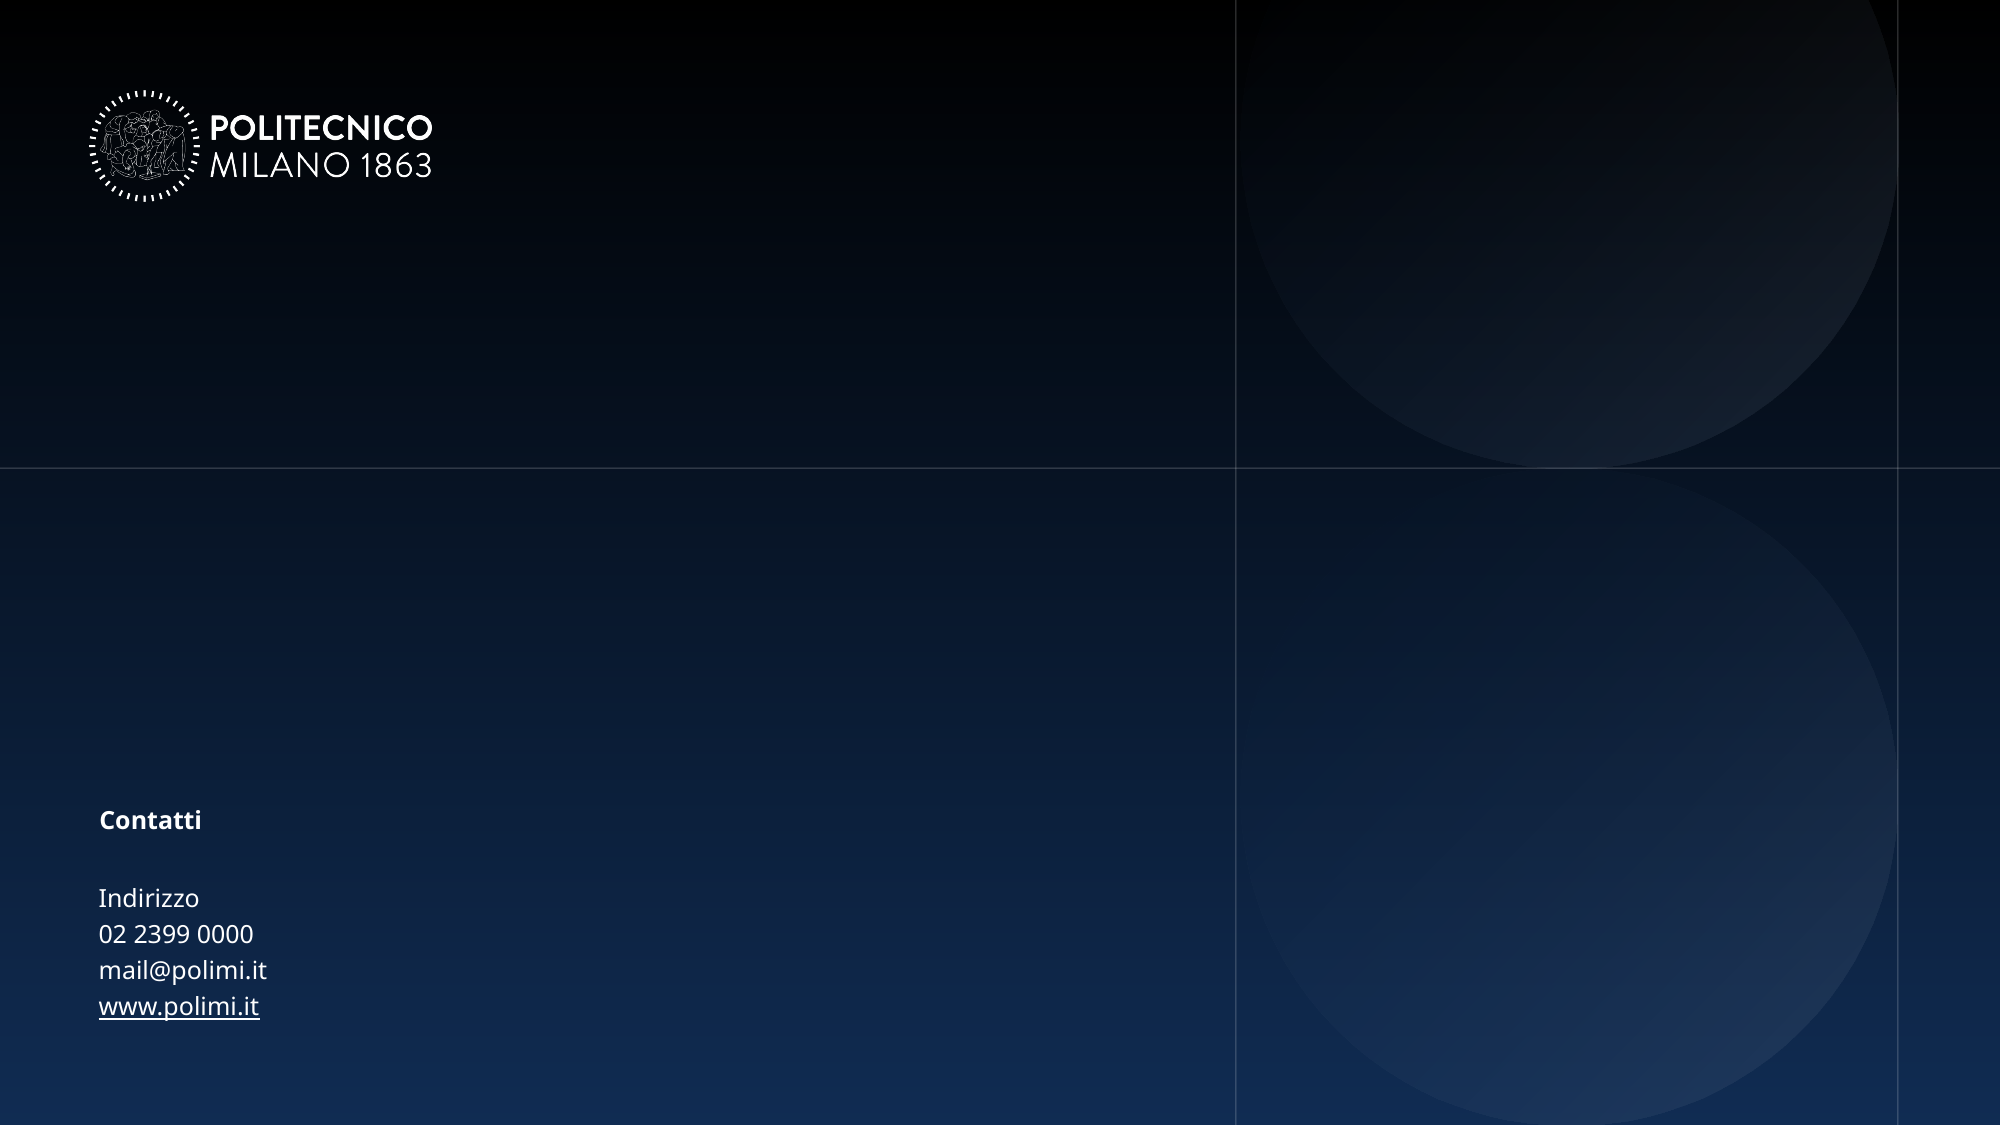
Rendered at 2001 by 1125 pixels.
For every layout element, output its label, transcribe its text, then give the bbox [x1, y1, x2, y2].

list Indirizzo 02 2399 0000 mail@polimi.it www.polimi.it [98, 858, 733, 1025]
picture [89, 90, 432, 202]
